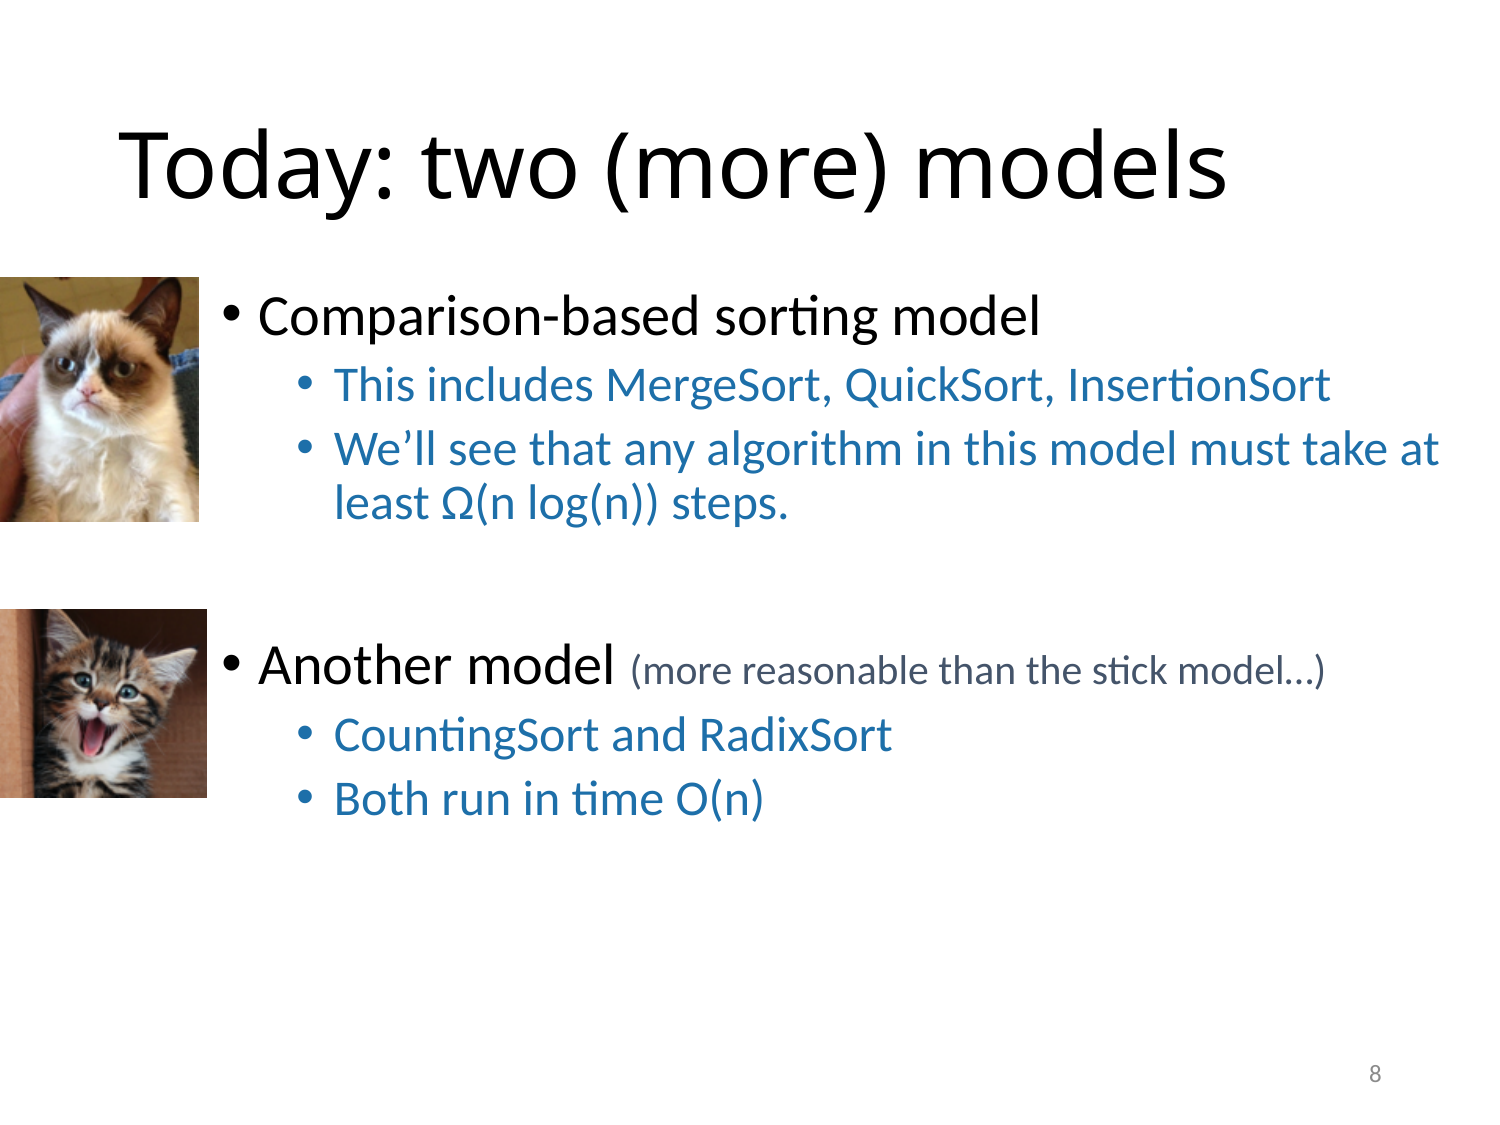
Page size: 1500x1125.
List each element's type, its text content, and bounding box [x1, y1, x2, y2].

list Comparison-based sorting model This includes MergeSort, QuickSort, InsertionSort We’ll see that any algorithm in this model must take at least Ω(n log(n)) steps. Another model (more reasonable than the stick model…) CountingSort and RadixSort Both run in time O(n) [206, 277, 1500, 992]
slide_number 8 [1059, 1042, 1397, 1103]
title Today: two (more) models [103, 59, 1397, 278]
picture [0, 277, 199, 522]
picture [0, 609, 207, 798]
